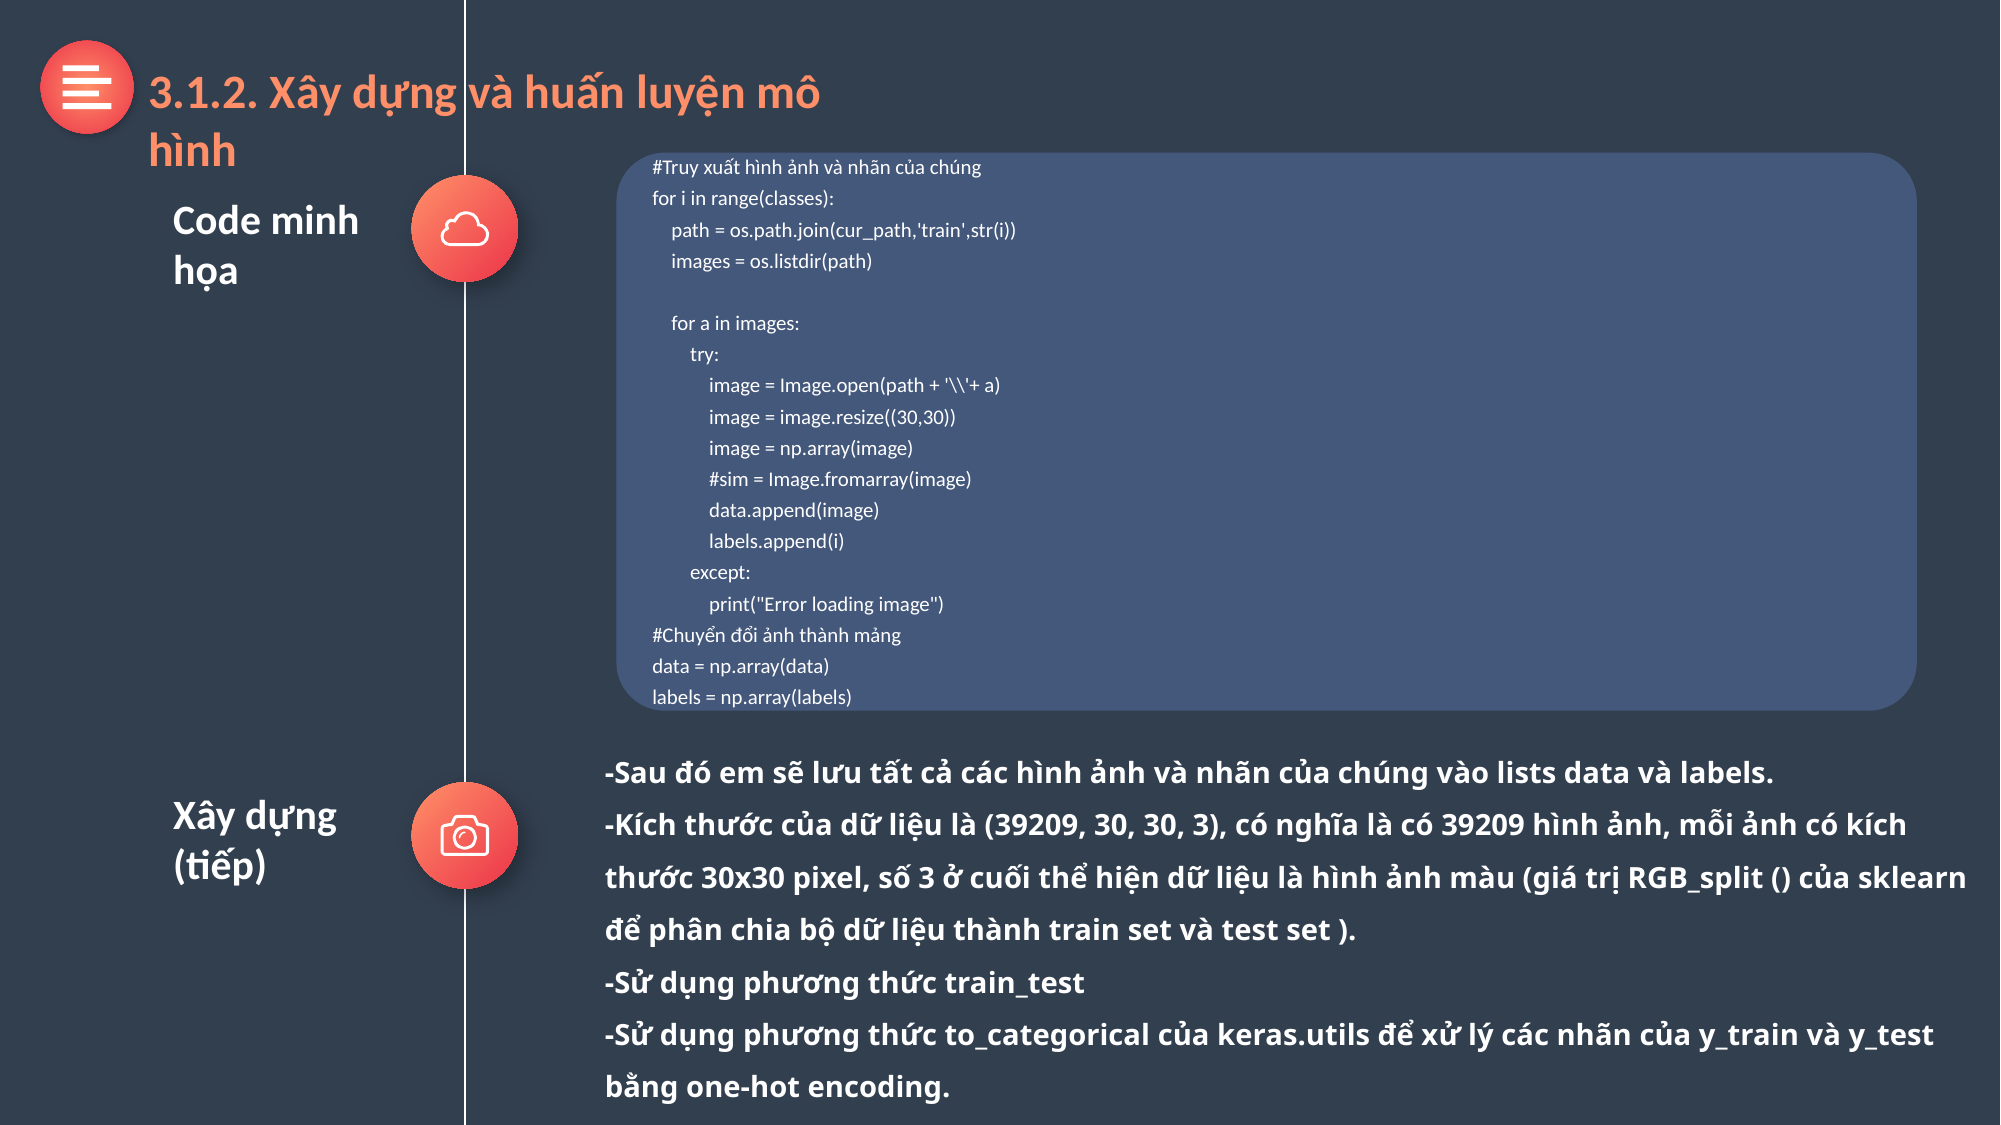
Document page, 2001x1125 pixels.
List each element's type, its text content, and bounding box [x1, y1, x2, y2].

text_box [40, 40, 938, 134]
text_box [411, 175, 519, 282]
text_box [411, 781, 519, 889]
text_box Xây dựng (tiếp) [173, 787, 366, 888]
text_box -Sau đó em sẽ lưu tất cả các hình ảnh và nhãn của chúng vào lists data và labels. -Kích thước của dữ liệu là (39209, 30, 30, 3), có nghĩa là có 39209 hình ảnh, mỗi ảnh có kích thước 30x30 pixel, số 3 ở cuối thể hiện dữ liệu là hình ảnh màu (giá trị RGB_split () của sklearn để phân chia bộ dữ liệu thành train set và test set ). -Sử dụng phương thức train_test -Sử dụng phương thức to_categorical của keras.utils để xử lý các nhãn của y_train và y_test bằng one-hot encoding. [604, 736, 1989, 1104]
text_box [616, 147, 1918, 716]
text_box Code minh họa [173, 192, 424, 293]
